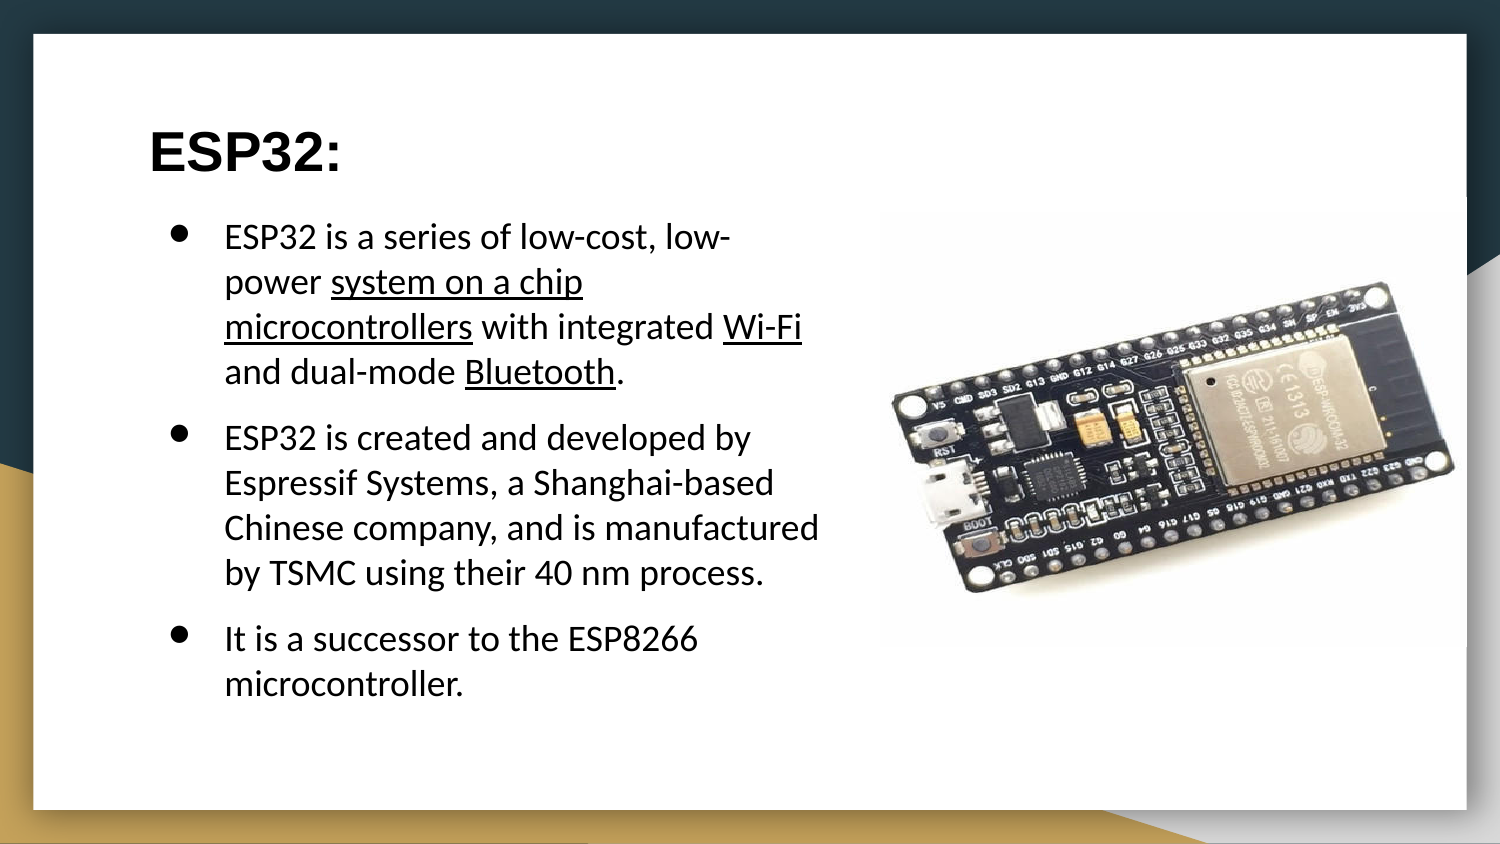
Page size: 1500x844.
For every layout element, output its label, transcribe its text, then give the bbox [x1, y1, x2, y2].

picture [880, 196, 1468, 647]
title ESP32: [134, 100, 1366, 189]
list ESP32 is a series of low-cost, low-power system on a chip microcontrollers with integrated Wi-Fi and dual-mode Bluetooth. ESP32 is created and developed by Espressif Systems, a Shanghai-based Chinese company, and is manufactured by TSMC using their 40 nm process. It is a successor to the ESP8266 microcontroller. [134, 197, 843, 776]
